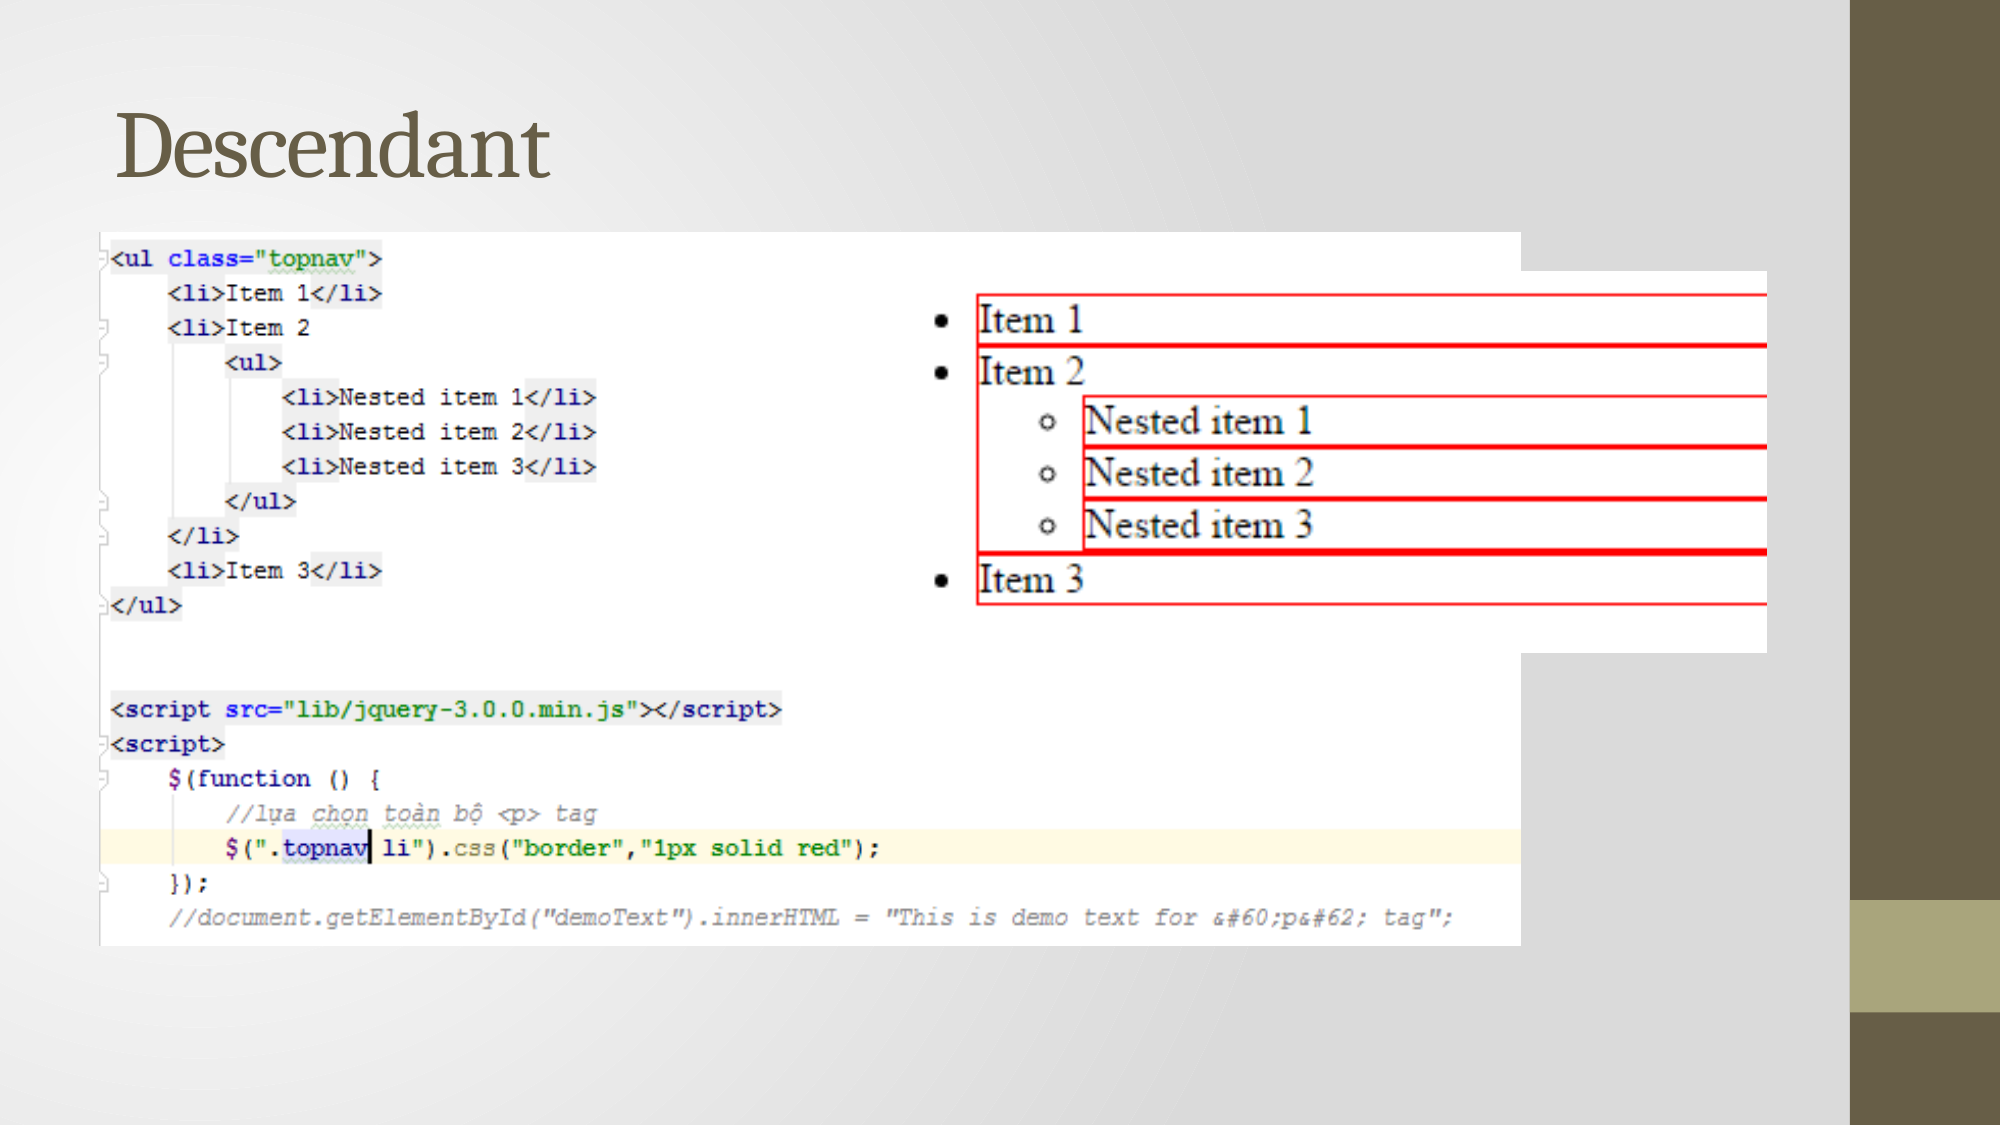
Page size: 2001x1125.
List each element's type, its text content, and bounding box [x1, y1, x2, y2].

picture [901, 271, 1768, 653]
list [99, 231, 1522, 947]
title Descendant [99, 45, 1767, 233]
